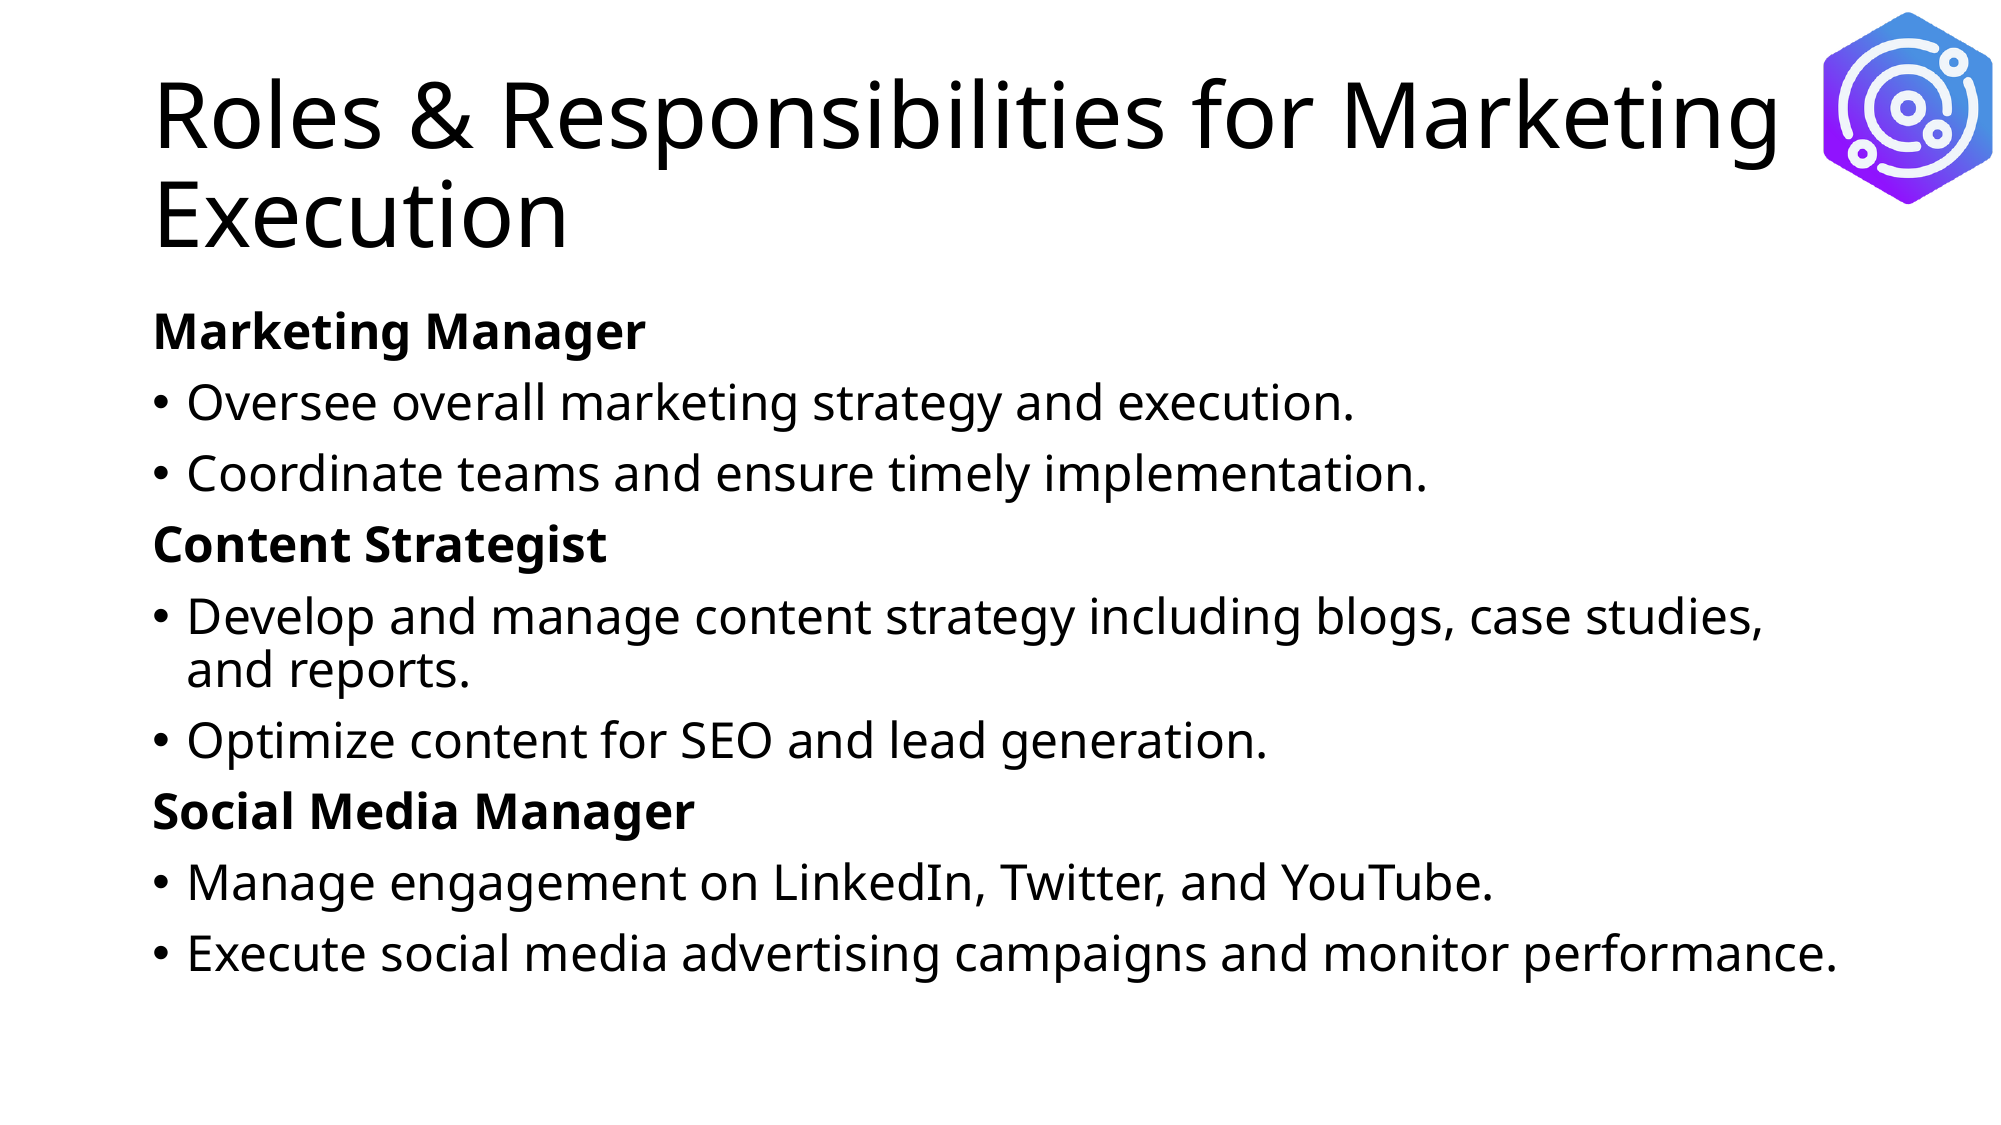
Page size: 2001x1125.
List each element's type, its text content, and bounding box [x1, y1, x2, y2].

picture [1814, 2, 2000, 210]
title Roles & Responsibilities for Marketing Execution [137, 59, 1863, 278]
list Marketing Manager Oversee overall marketing strategy and execution. Coordinate teams and ensure timely implementation. Content Strategist Develop and manage content strategy including blogs, case studies, and reports. Optimize content for SEO and lead generation. Social Media Manager Manage engagement on LinkedIn, Twitter, and YouTube. Execute social media advertising campaigns and monitor performance. [137, 299, 1863, 1014]
